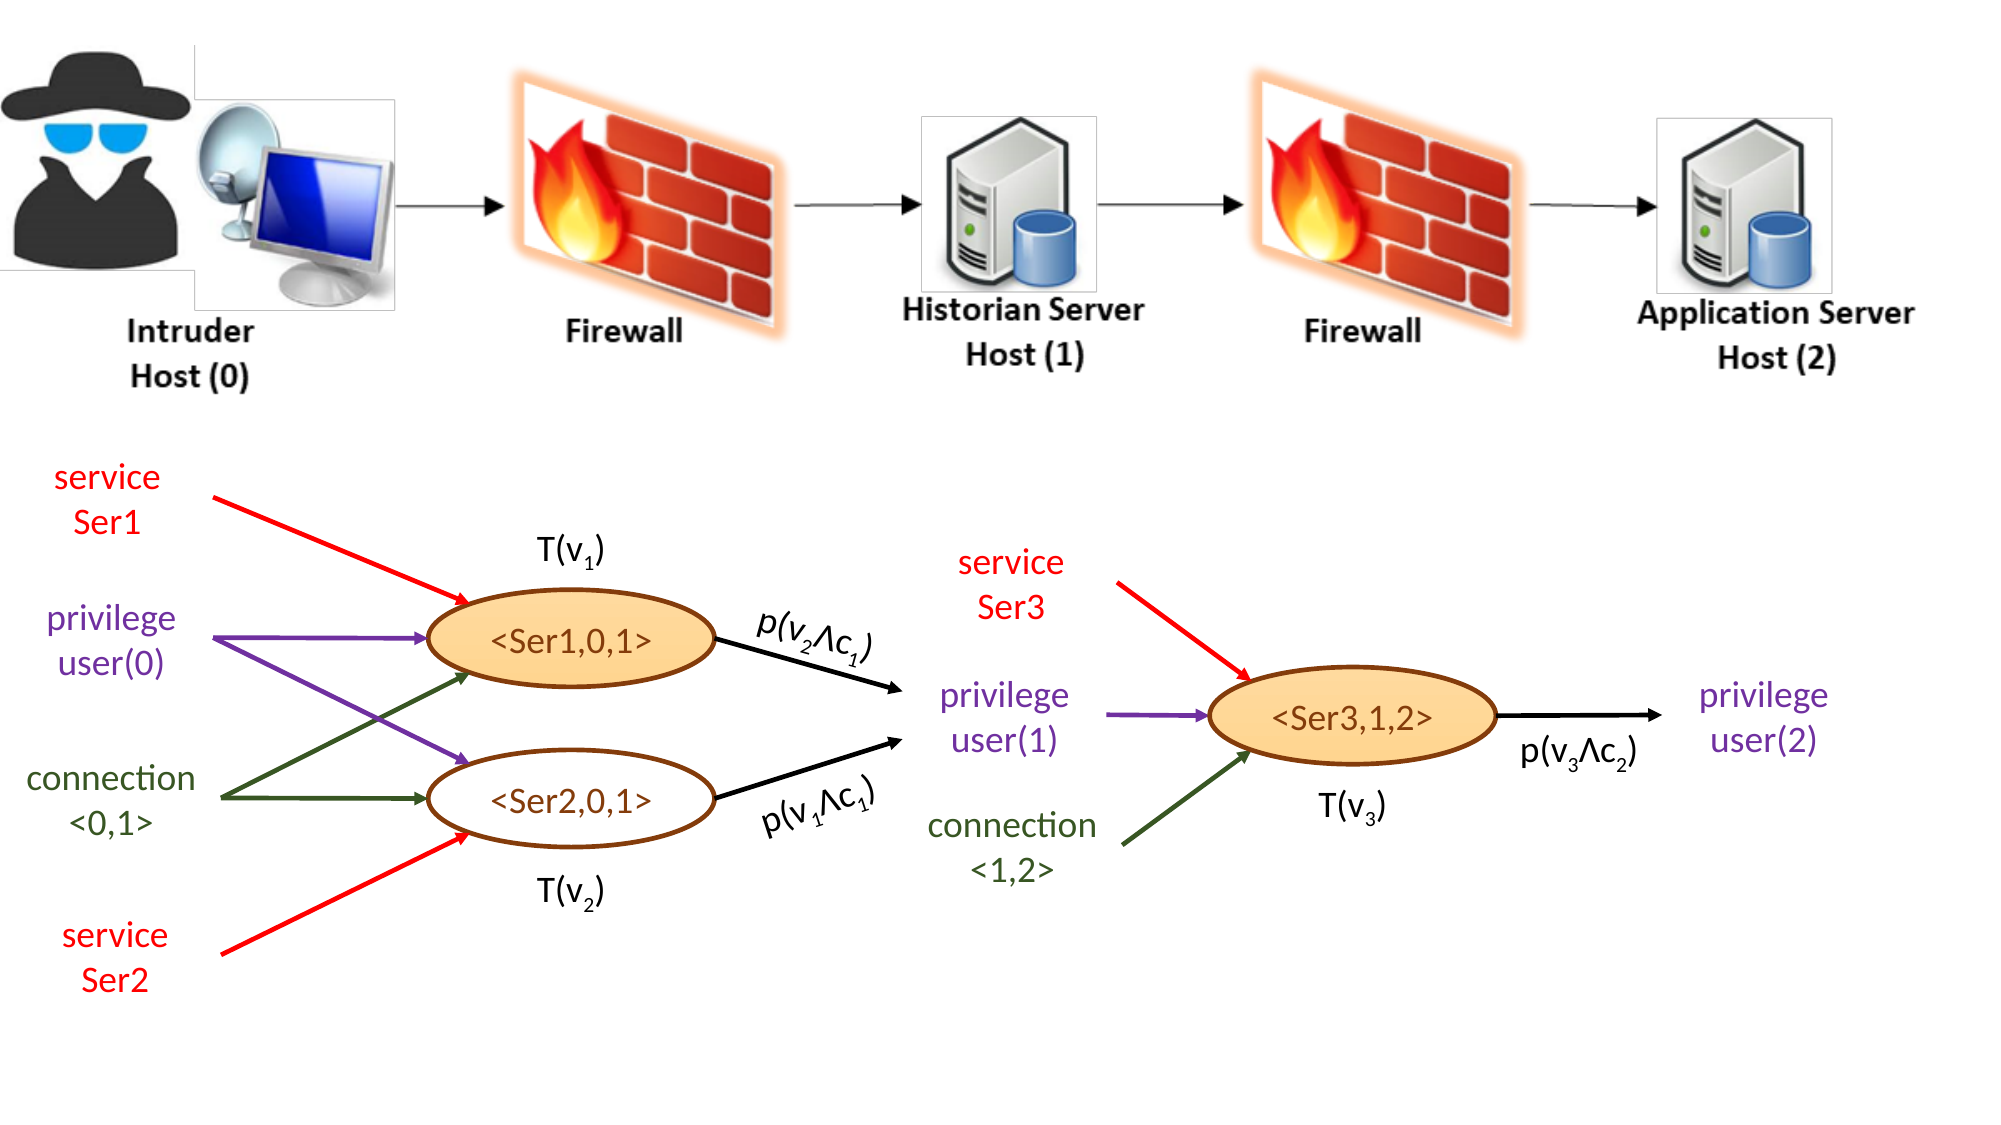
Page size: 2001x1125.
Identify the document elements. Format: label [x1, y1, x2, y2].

text_box [0, 45, 1944, 1009]
